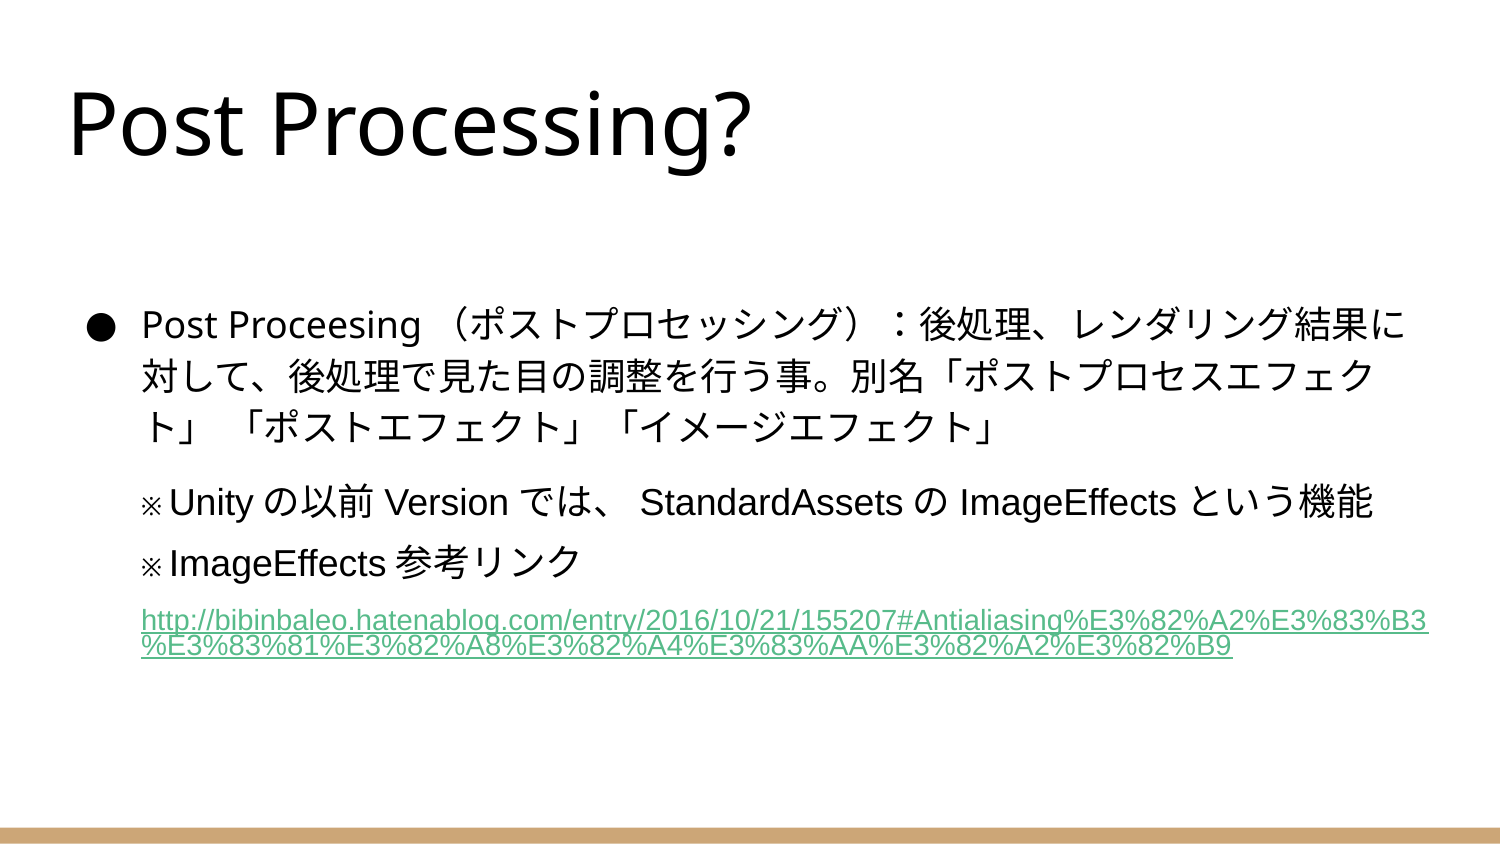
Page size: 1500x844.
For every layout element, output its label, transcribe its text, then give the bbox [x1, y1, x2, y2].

title Post Processing? [51, 51, 1449, 189]
list Post Proceesing（ポストプロセッシング）：後処理、レンダリング結果に対して、後処理で見た目の調整を行う事。別名「ポストプロセスエフェクト」 「ポストエフェクト」「イメージエフェクト」 ※ Unityの以前Versionでは、StandardAssetsのImageEffectsという機能 ※ ImageEffects参考リンク http://bibinbaleo.hatenablog.com/entry/2016/10/21/155207#Antialiasing%E3%82%A2%E3%83%B3%E3%83%81%E3%82%A8%E3%82%A4%E3%83%AA%E3%82%A2%E3%82%B9 [51, 200, 1449, 752]
